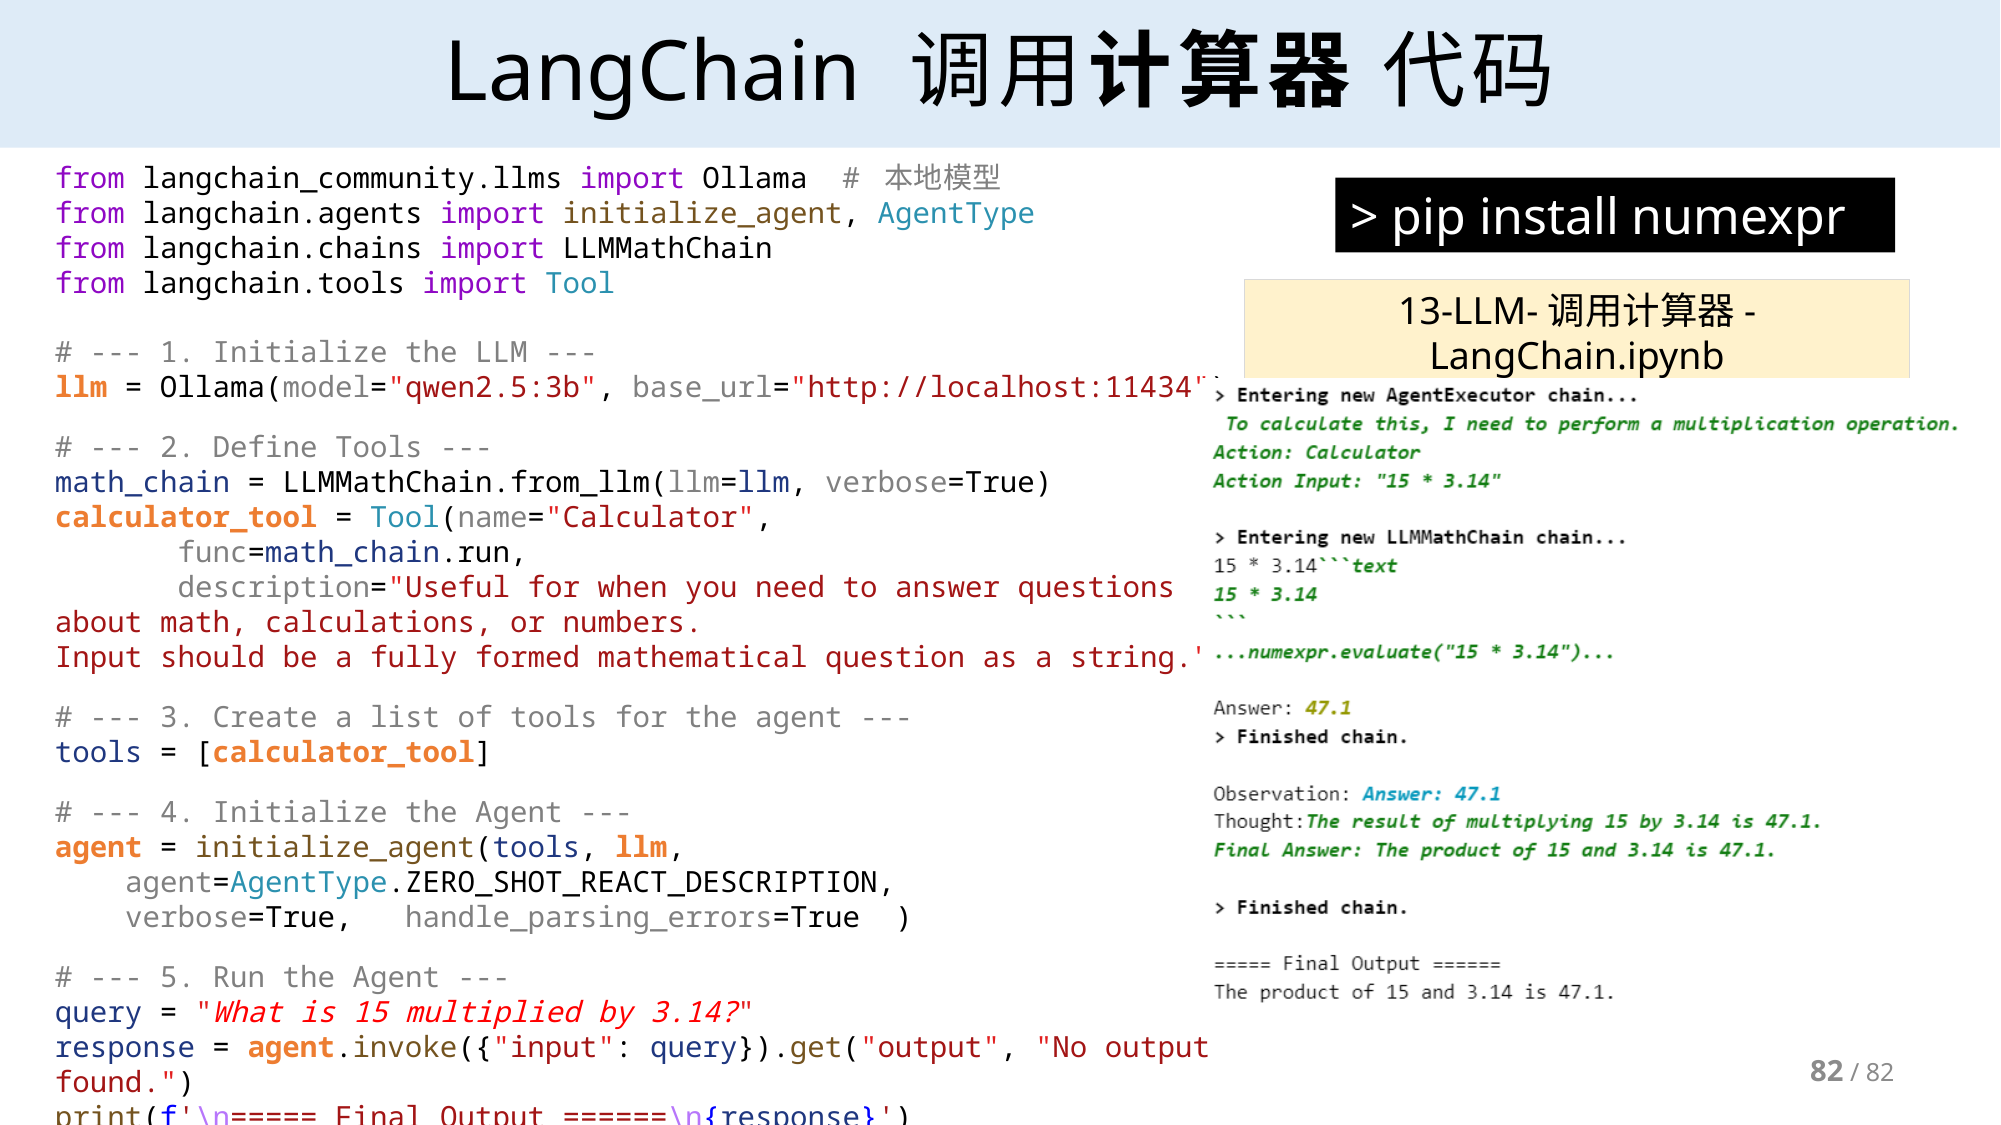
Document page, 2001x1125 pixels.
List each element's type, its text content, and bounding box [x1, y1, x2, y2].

slide_number 82 / 82 [1726, 1042, 1910, 1103]
text_box 13-LLM-调用计算器-LangChain.ipynb [1244, 279, 1910, 378]
picture [1202, 378, 1969, 1010]
text_box from langchain_community.llms import Ollama # 本地模型 from langchain.agents import initialize_agent, AgentType from langchain.chains import LLMMathChain from langchain.tools import Tool # --- 1. Initialize the LLM --- llm = Ollama(model="qwen2.5:3b", base_url="http://localhost:11434") # --- 2. Define Tools --- math_chain = LLMMathChain.from_llm(llm=llm, verbose=True) calculator_tool = Tool(name="Calculator", func=math_chain.run, description="Useful for when you need to answer questions about math, calculations, or numbers. Input should be a fully formed mathematical question as a string.",) # --- 3. Create a list of tools for the agent --- tools = [calculator_tool] # --- 4. Initialize the Agent --- agent = initialize_agent(tools, llm, agent=AgentType.ZERO_SHOT_REACT_DESCRIPTION, verbose=True, handle_parsing_errors=True ) # --- 5. Run the Agent --- query = "What is 15 multiplied by 3.14?" response = agent.invoke({"input": query}).get("output", "No output found.") print(f'\n===== Final Output ======\n{response}') [40, 151, 1357, 1125]
title LangChain 调用计算器 代码 [0, 0, 2000, 148]
text_box > pip install numexpr [1335, 177, 1896, 253]
